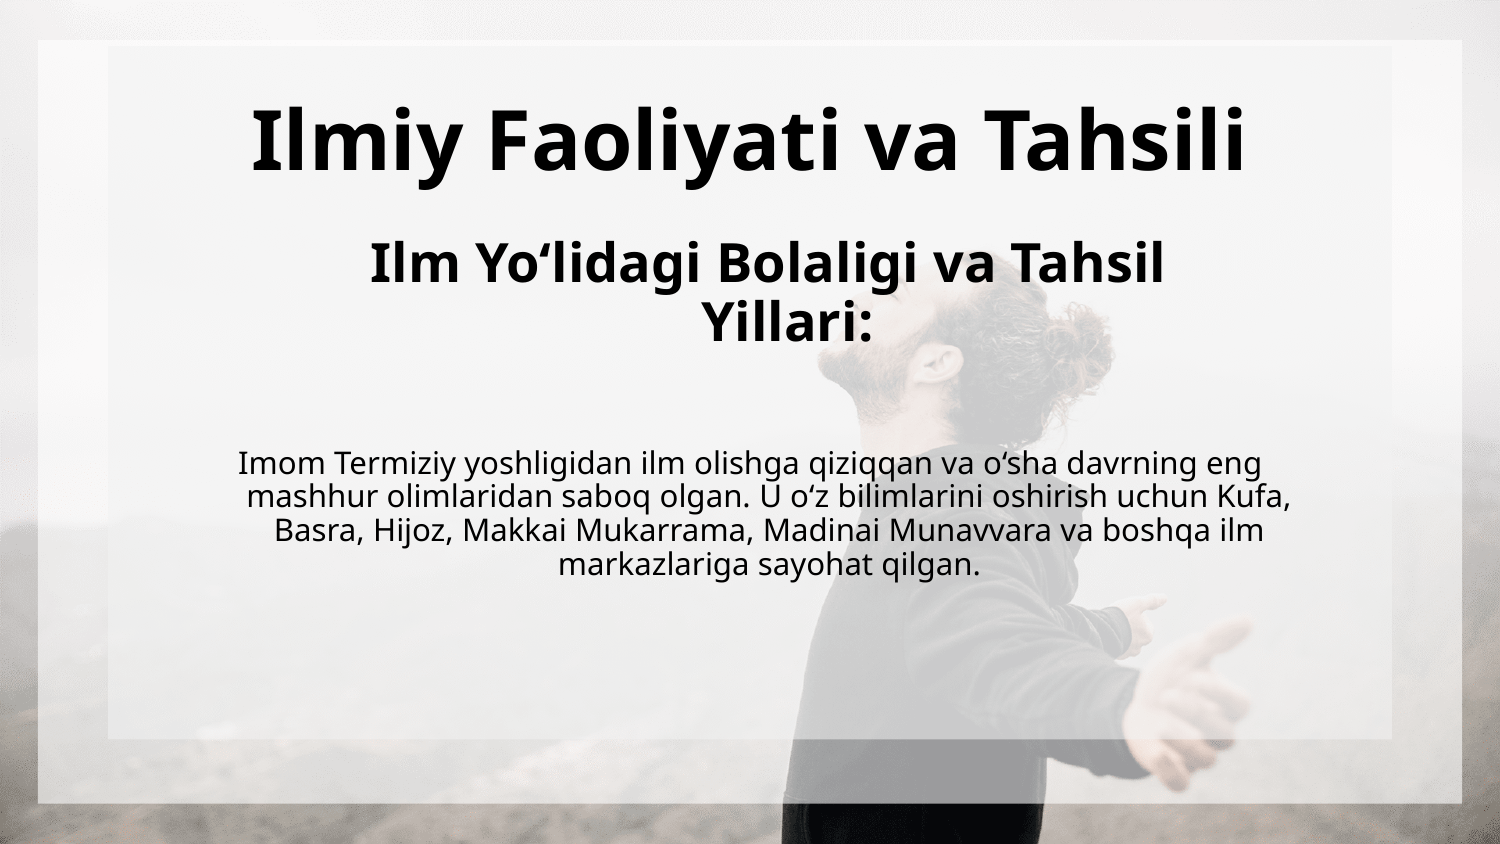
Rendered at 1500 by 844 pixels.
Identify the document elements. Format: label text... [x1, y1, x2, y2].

list Imom Termiziy yoshligidan ilm olishga qiziqqan va o‘sha davrning eng mashhur olimlaridan saboq olgan. U o‘z bilimlarini oshirish uchun Kufa, Basra, Hijoz, Makkai Mukarrama, Madinai Munavvara va boshqa ilm markazlariga sayohat qilgan. [143, 439, 1322, 518]
picture [0, 0, 1500, 844]
list Ilm Yo‘lidagi Bolaligi va Tahsil Yillari: [313, 228, 1187, 293]
title Ilmiy Faoliyati va Tahsili [118, 90, 1382, 208]
text_box [106, 44, 1394, 742]
